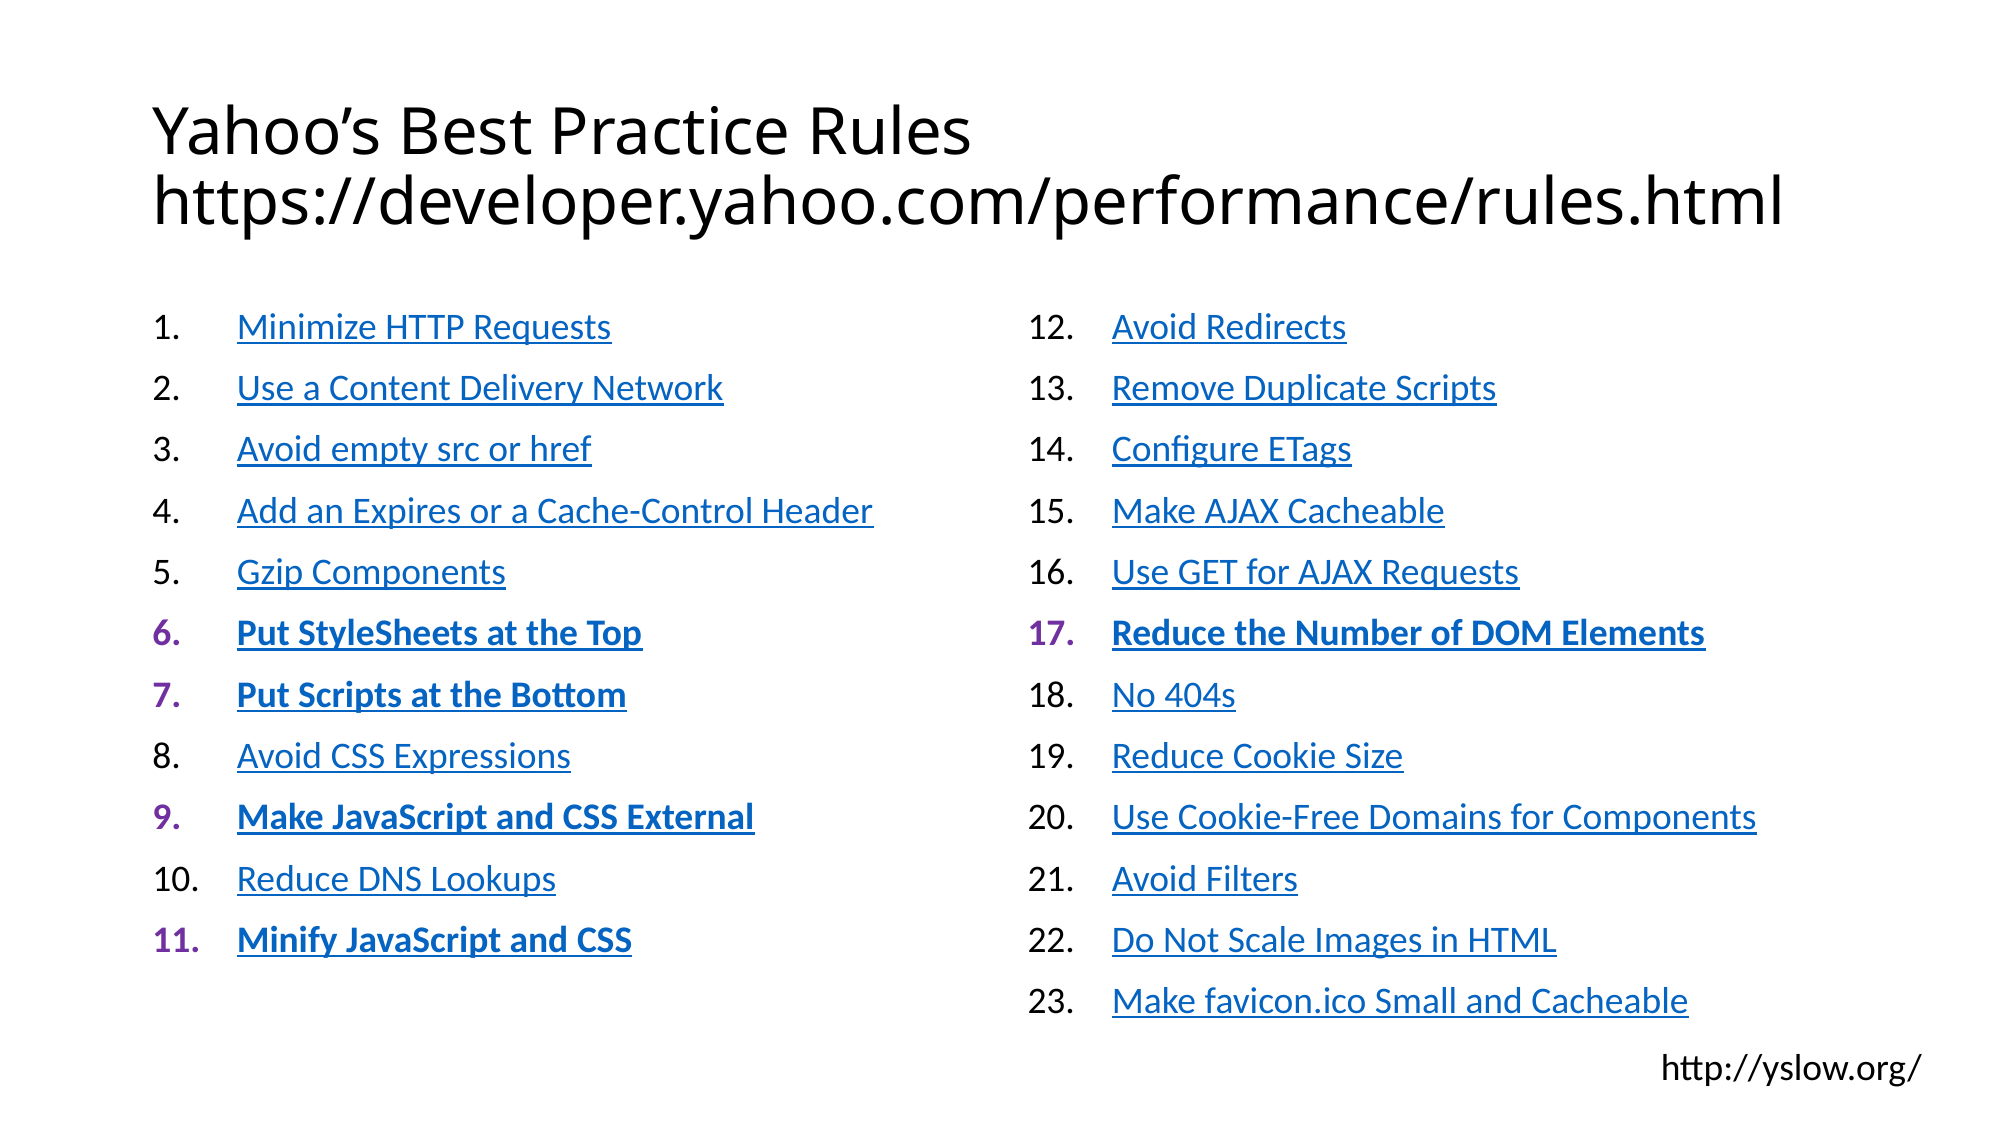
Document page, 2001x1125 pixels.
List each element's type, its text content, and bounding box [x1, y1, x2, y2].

title Yahoo’s Best Practice Rules https://developer.yahoo.com/performance/rules.html [137, 59, 1863, 278]
list Minimize HTTP Requests Use a Content Delivery Network Avoid empty src or href Add an Expires or a Cache-Control Header Gzip Components Put StyleSheets at the Top Put Scripts at the Bottom Avoid CSS Expressions Make JavaScript and CSS External Reduce DNS Lookups Minify JavaScript and CSS [137, 299, 988, 1014]
list Avoid Redirects Remove Duplicate Scripts Configure ETags Make AJAX Cacheable Use GET for AJAX Requests Reduce the Number of DOM Elements No 404s Reduce Cookie Size Use Cookie-Free Domains for Components Avoid Filters Do Not Scale Images in HTML Make favicon.ico Small and Cacheable [1012, 299, 1863, 1014]
text_box http://yslow.org/ [1646, 1035, 1938, 1096]
